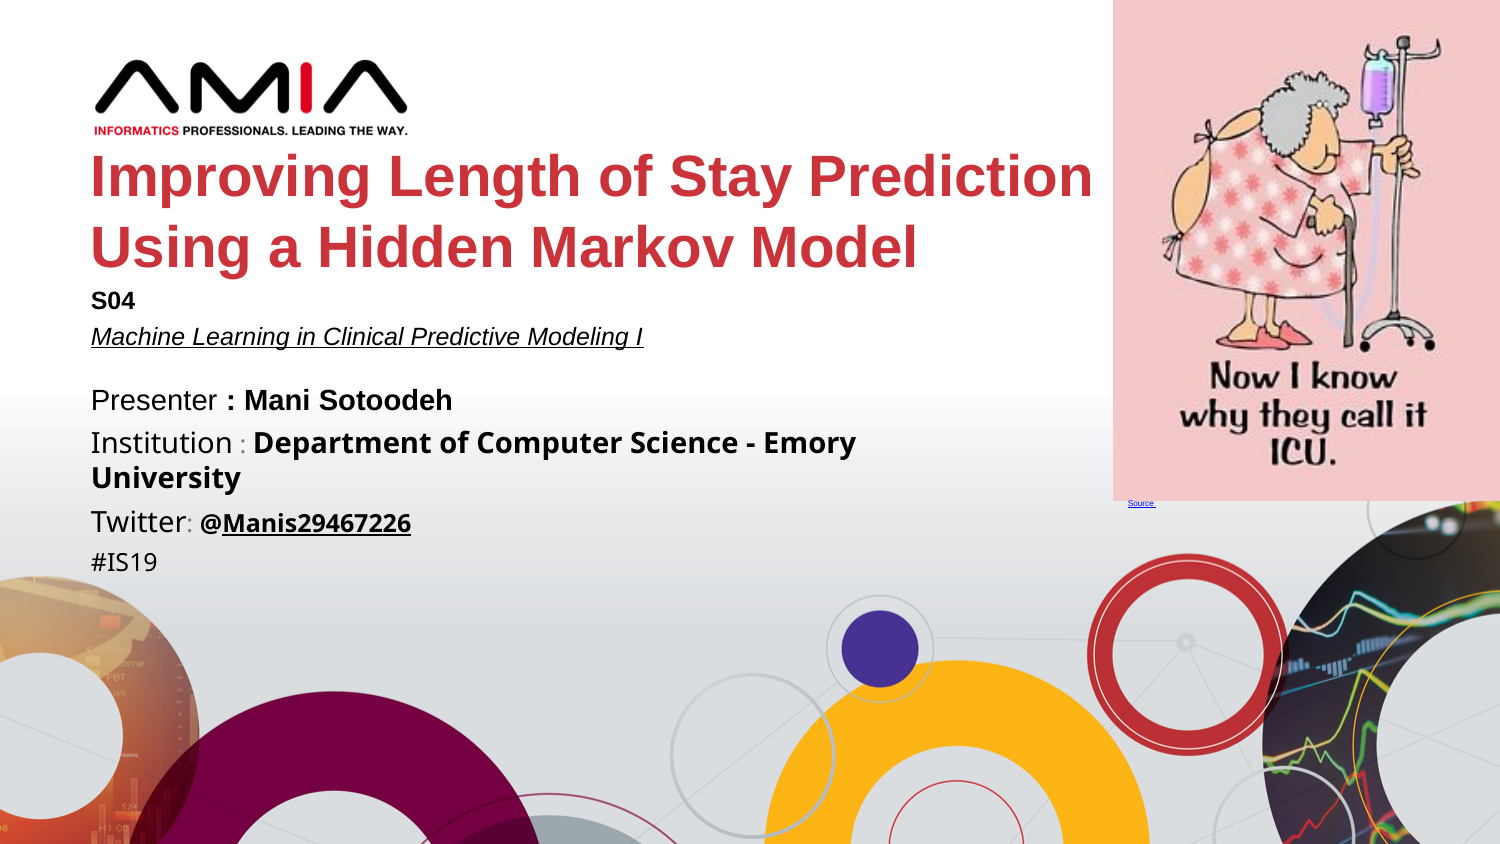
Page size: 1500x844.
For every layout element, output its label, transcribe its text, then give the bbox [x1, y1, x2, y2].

subtitle Presenter : Mani Sotoodeh Institution : Department of Computer Science - Emory University Twitter: @Manis29467226 #IS19 [90, 381, 1005, 544]
text_box Source [1113, 509, 1434, 516]
picture [0, 0, 1500, 844]
list Improving Length of Stay Prediction Using a Hidden Markov Model S04 Machine Learning in Clinical Predictive Modeling I [90, 168, 1107, 351]
